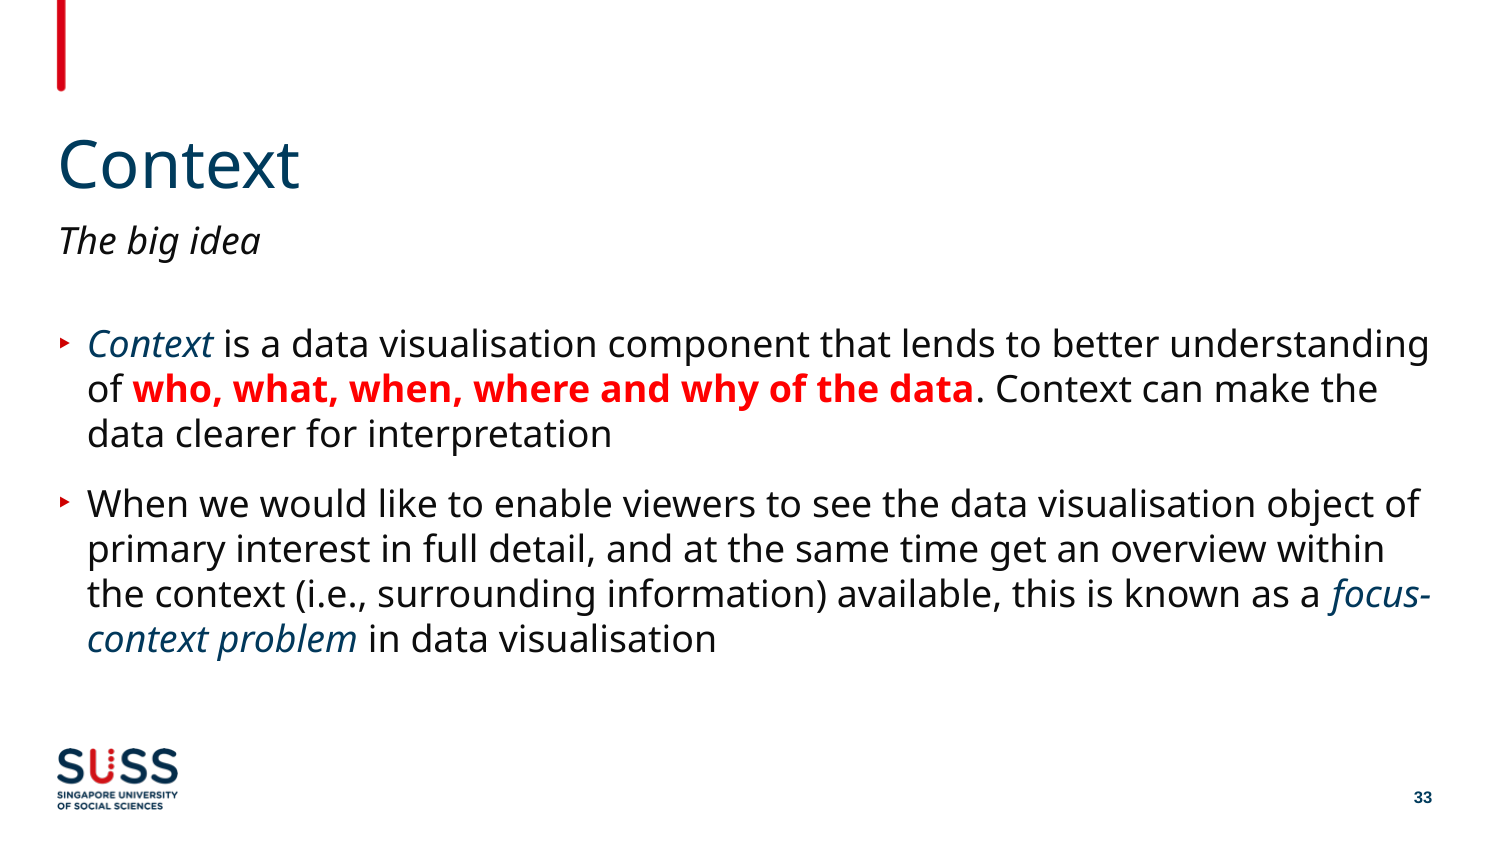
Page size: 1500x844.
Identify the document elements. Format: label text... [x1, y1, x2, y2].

title Context [42, 74, 1448, 209]
list Context is a data visualisation component that lends to better understanding of who, what, when, where and why of the data. Context can make the data clearer for interpretation When we would like to enable viewers to see the data visualisation object of primary interest in full detail, and at the same time get an overview within the context (i.e., surrounding information) available, this is known as a focus-context problem in data visualisation [42, 312, 1448, 719]
list The big idea [42, 209, 1448, 278]
picture [56, 0, 70, 74]
picture [57, 748, 178, 810]
